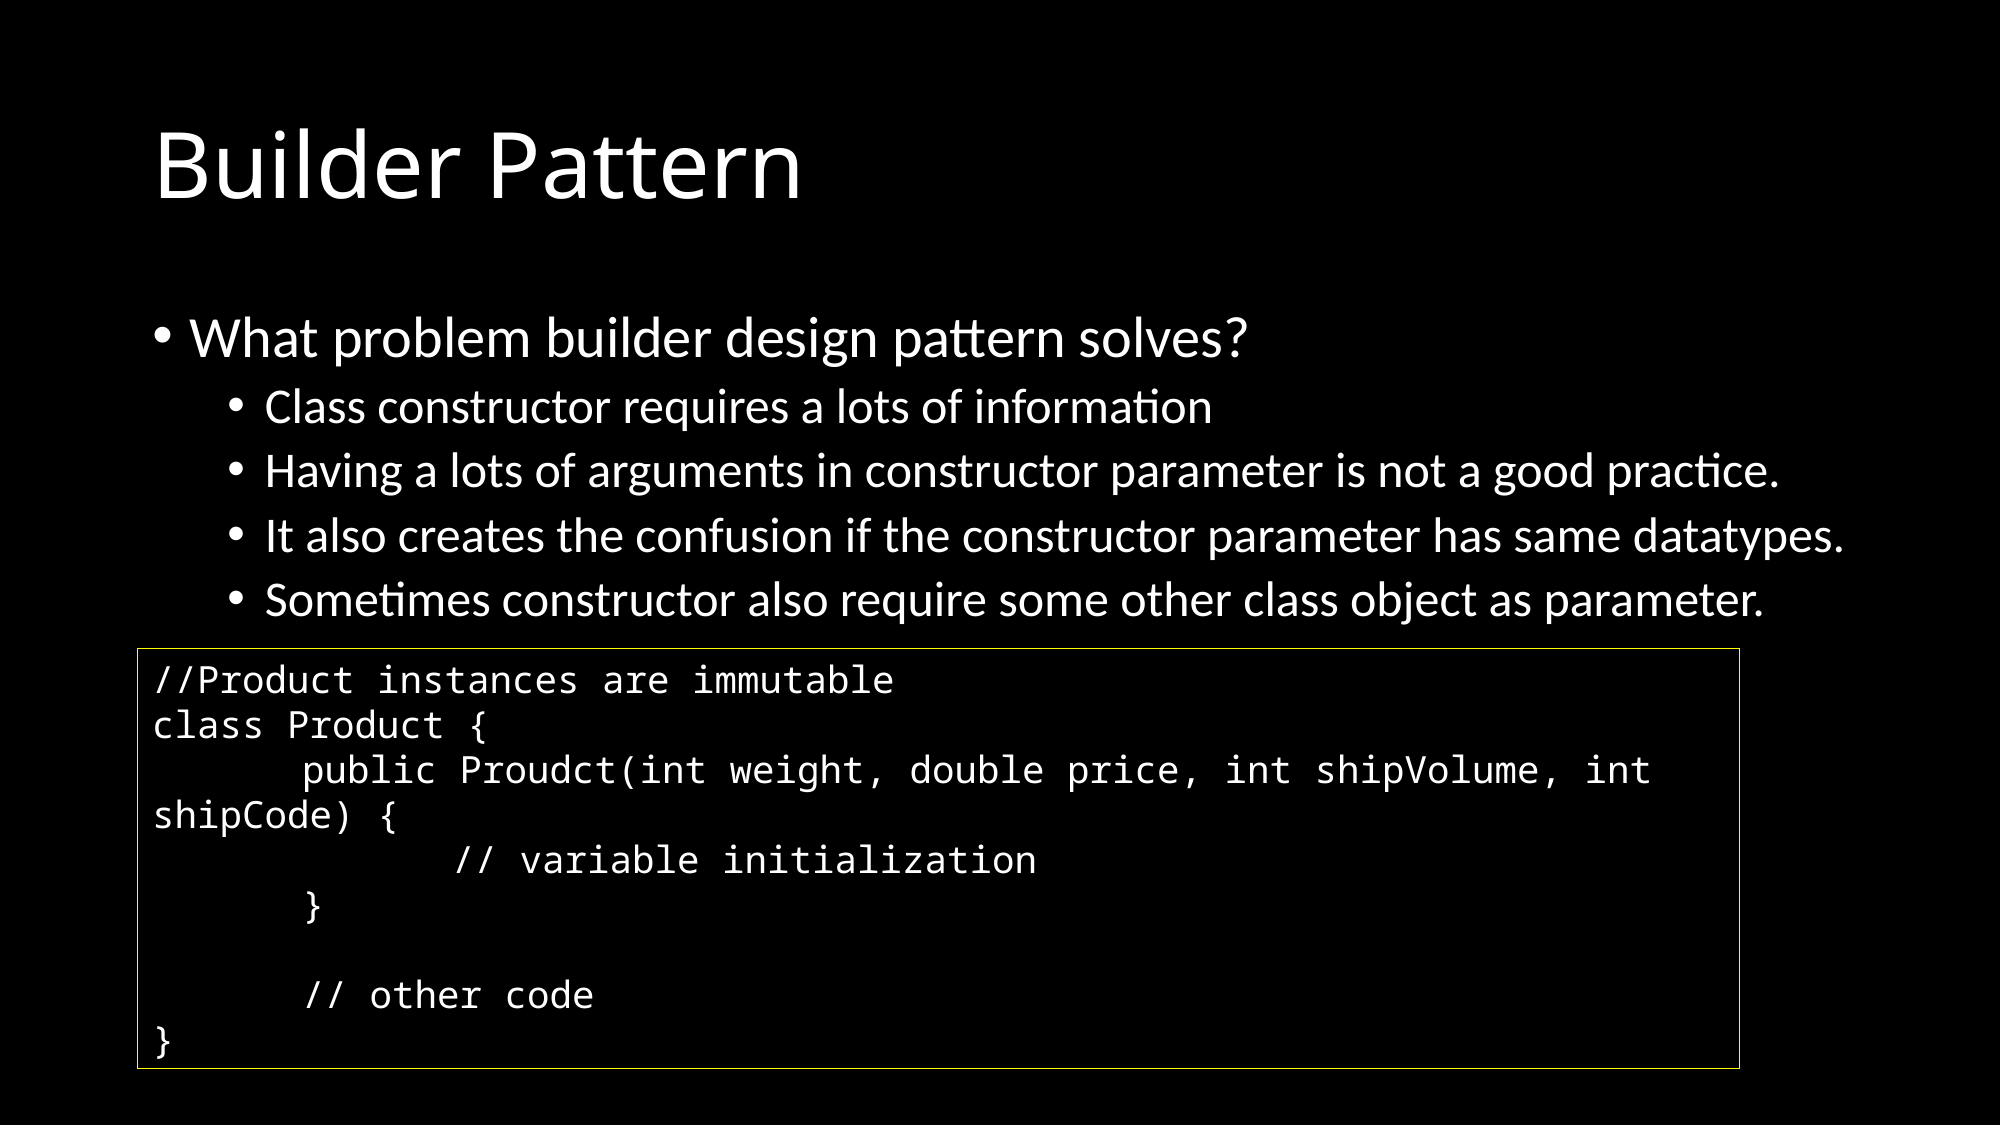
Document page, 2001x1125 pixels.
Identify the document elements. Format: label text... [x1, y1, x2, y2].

title Builder Pattern [137, 59, 1863, 278]
list What problem builder design pattern solves? Class constructor requires a lots of information Having a lots of arguments in constructor parameter is not a good practice. It also creates the confusion if the constructor parameter has same datatypes. Sometimes constructor also require some other class object as parameter. [137, 299, 1863, 1014]
text_box //Product instances are immutable class Product { public Proudct(int weight, double price, int shipVolume, int shipCode) { // variable initialization } // other code } [137, 648, 1740, 1069]
